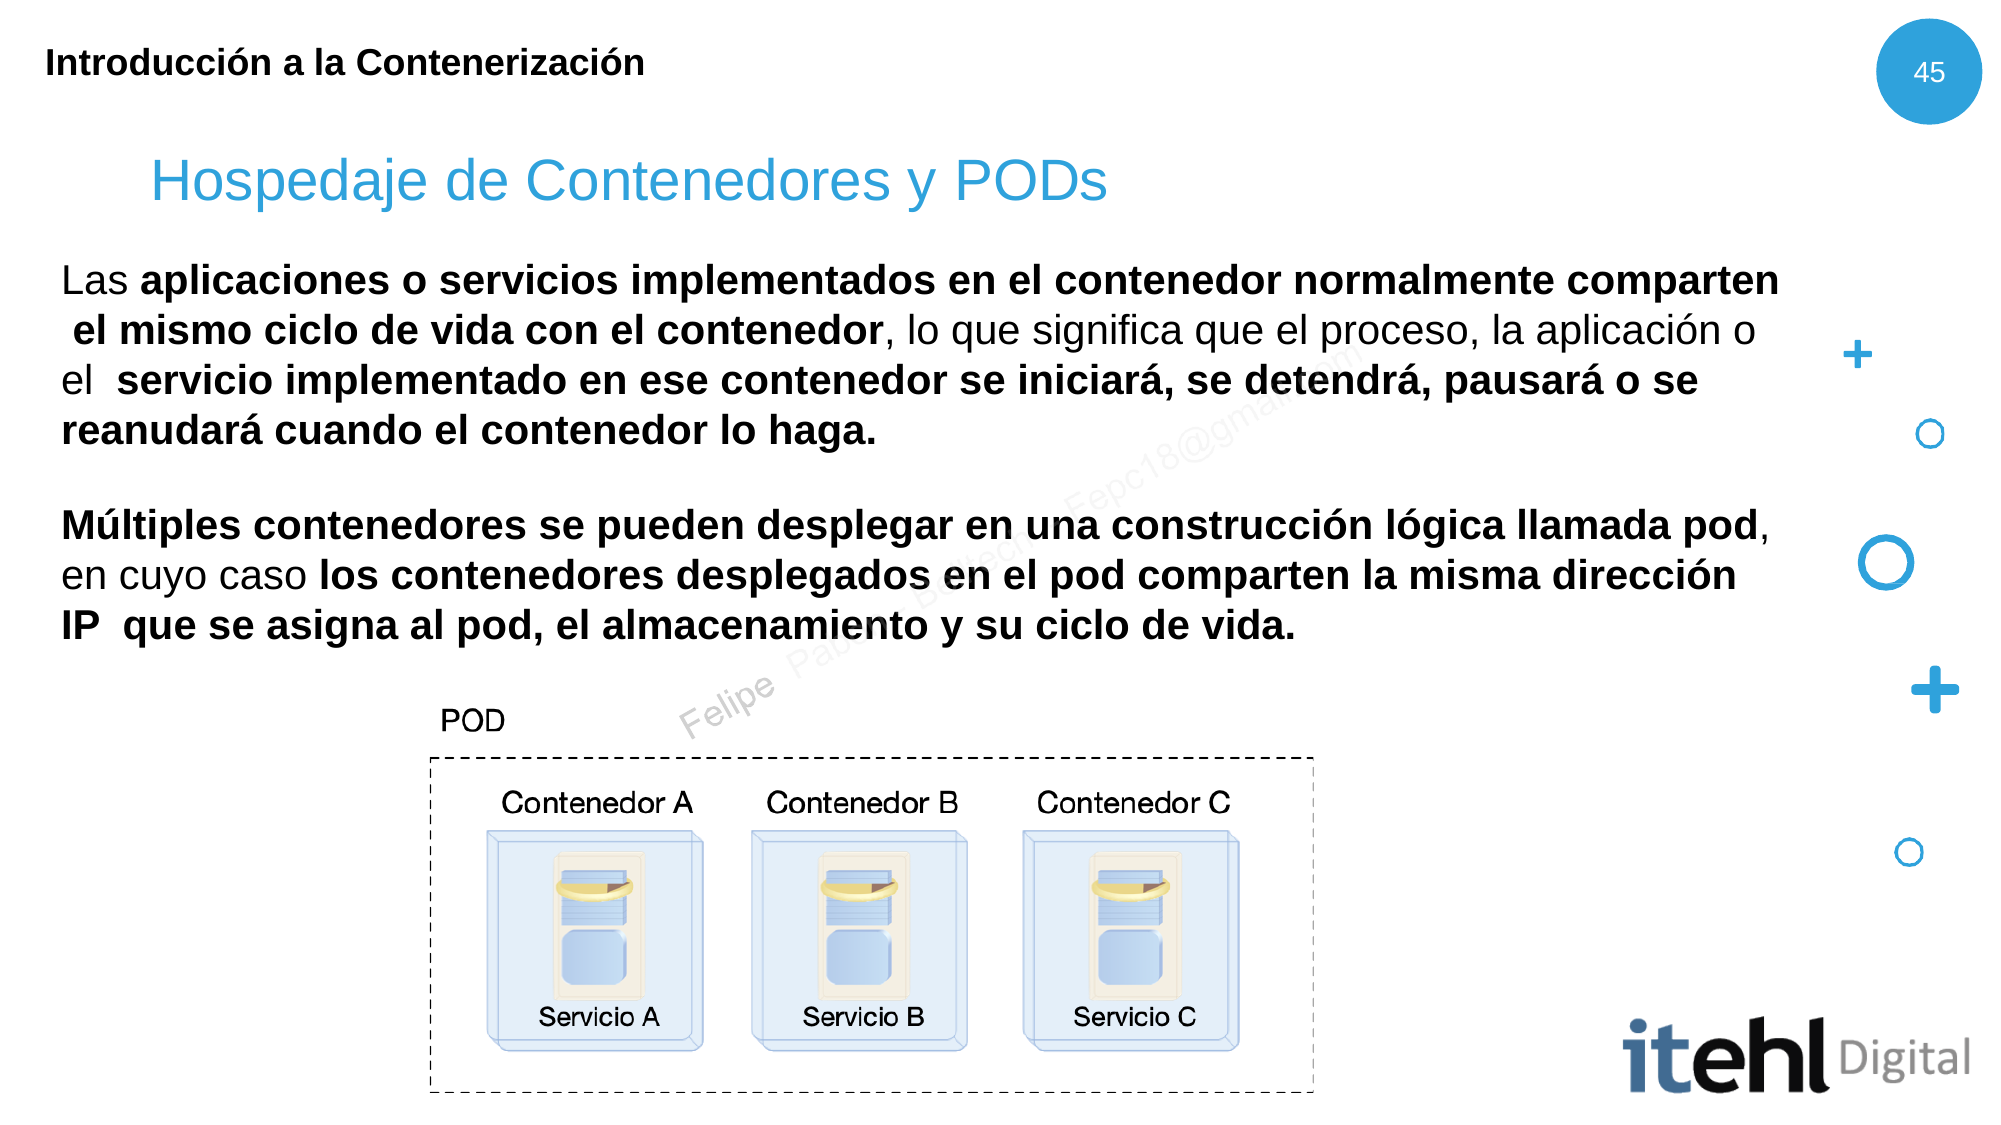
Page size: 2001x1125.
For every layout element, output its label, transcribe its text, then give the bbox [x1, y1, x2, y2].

text_box [1911, 665, 1960, 714]
text_box [1915, 418, 1945, 449]
text_box [1843, 339, 1872, 369]
text_box [1622, 1016, 1970, 1094]
text_box 45 [1911, 50, 1948, 88]
text_box [785, 529, 1034, 675]
text_box [1894, 837, 1924, 867]
text_box Las aplicaciones o servicios implementados en el contenedor normalmente comparten el mismo ciclo de vida con el contenedor, lo que significa que el proceso, la aplicación o el servicio implementado en ese contenedor se iniciará, se detendrá, pausará o se reanudará cuando el contenedor lo haga. Múltiples contenedores se pueden desplegar en una construcción lógica llamada pod, en cuyo caso los contenedores desplegados en el pod comparten la misma dirección IP que se asigna al pod, el almacenamiento y su ciclo de vida. [58, 250, 1790, 648]
text_box Introducción a la Contenerización [43, 35, 650, 83]
text_box [1857, 534, 1915, 591]
text_box [1049, 345, 1363, 528]
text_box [429, 677, 1314, 1094]
title Hospedaje de Contenedores y PODs [148, 140, 1114, 250]
